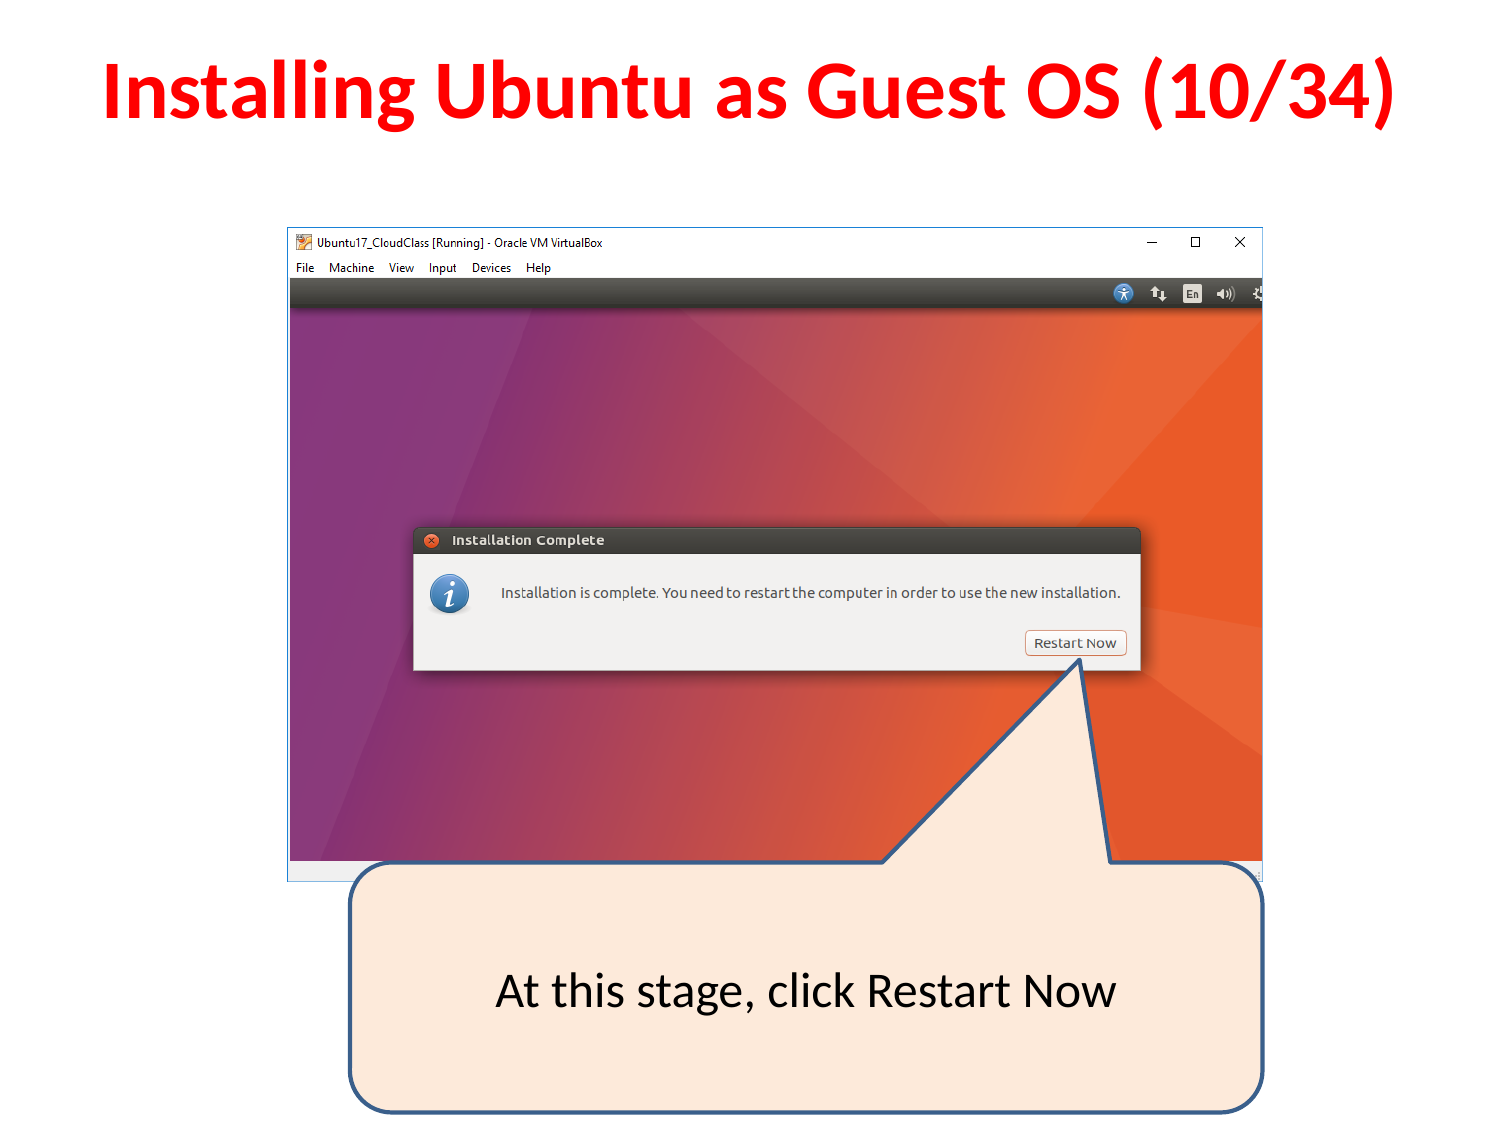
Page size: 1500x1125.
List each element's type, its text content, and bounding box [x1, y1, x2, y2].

text_box At this stage, click Restart Now [347, 889, 1265, 1115]
title Installing Ubuntu as Guest OS (10/34) [75, 24, 1425, 145]
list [287, 227, 1263, 882]
